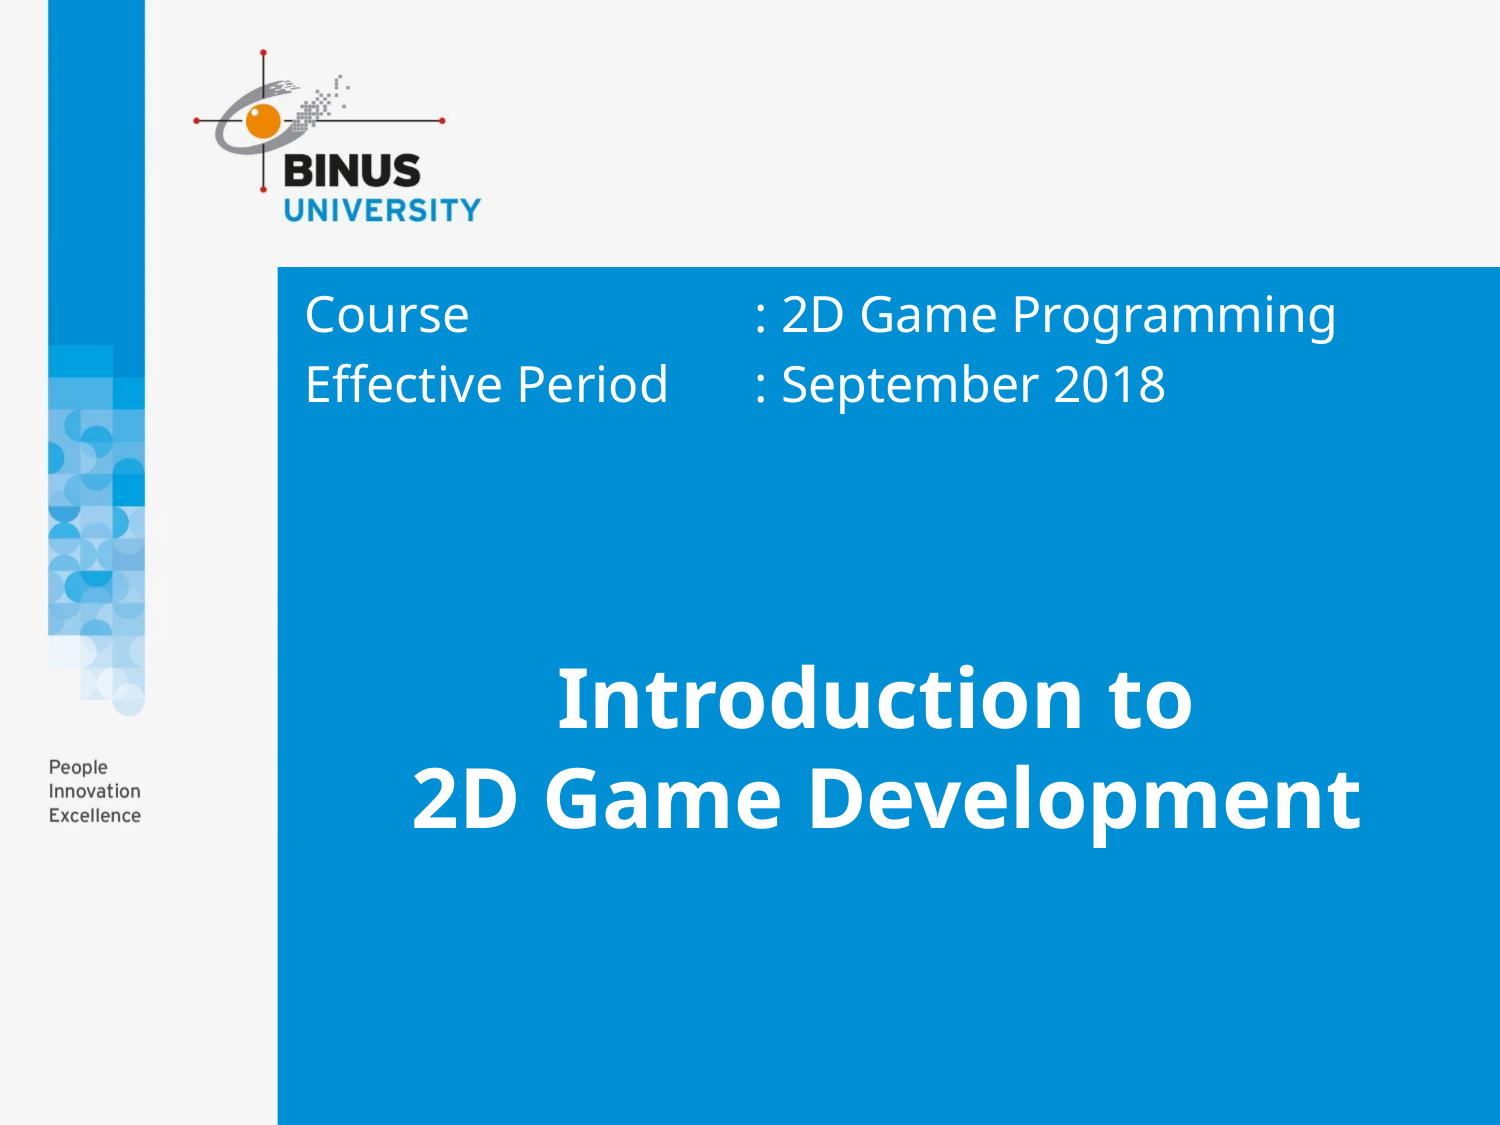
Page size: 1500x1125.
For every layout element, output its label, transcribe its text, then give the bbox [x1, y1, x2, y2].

picture [0, 0, 1500, 845]
text_box Course : 2D Game Programming Effective Period : September 2018 [289, 275, 1450, 429]
title Introduction to 2D Game Development [275, 549, 1500, 942]
